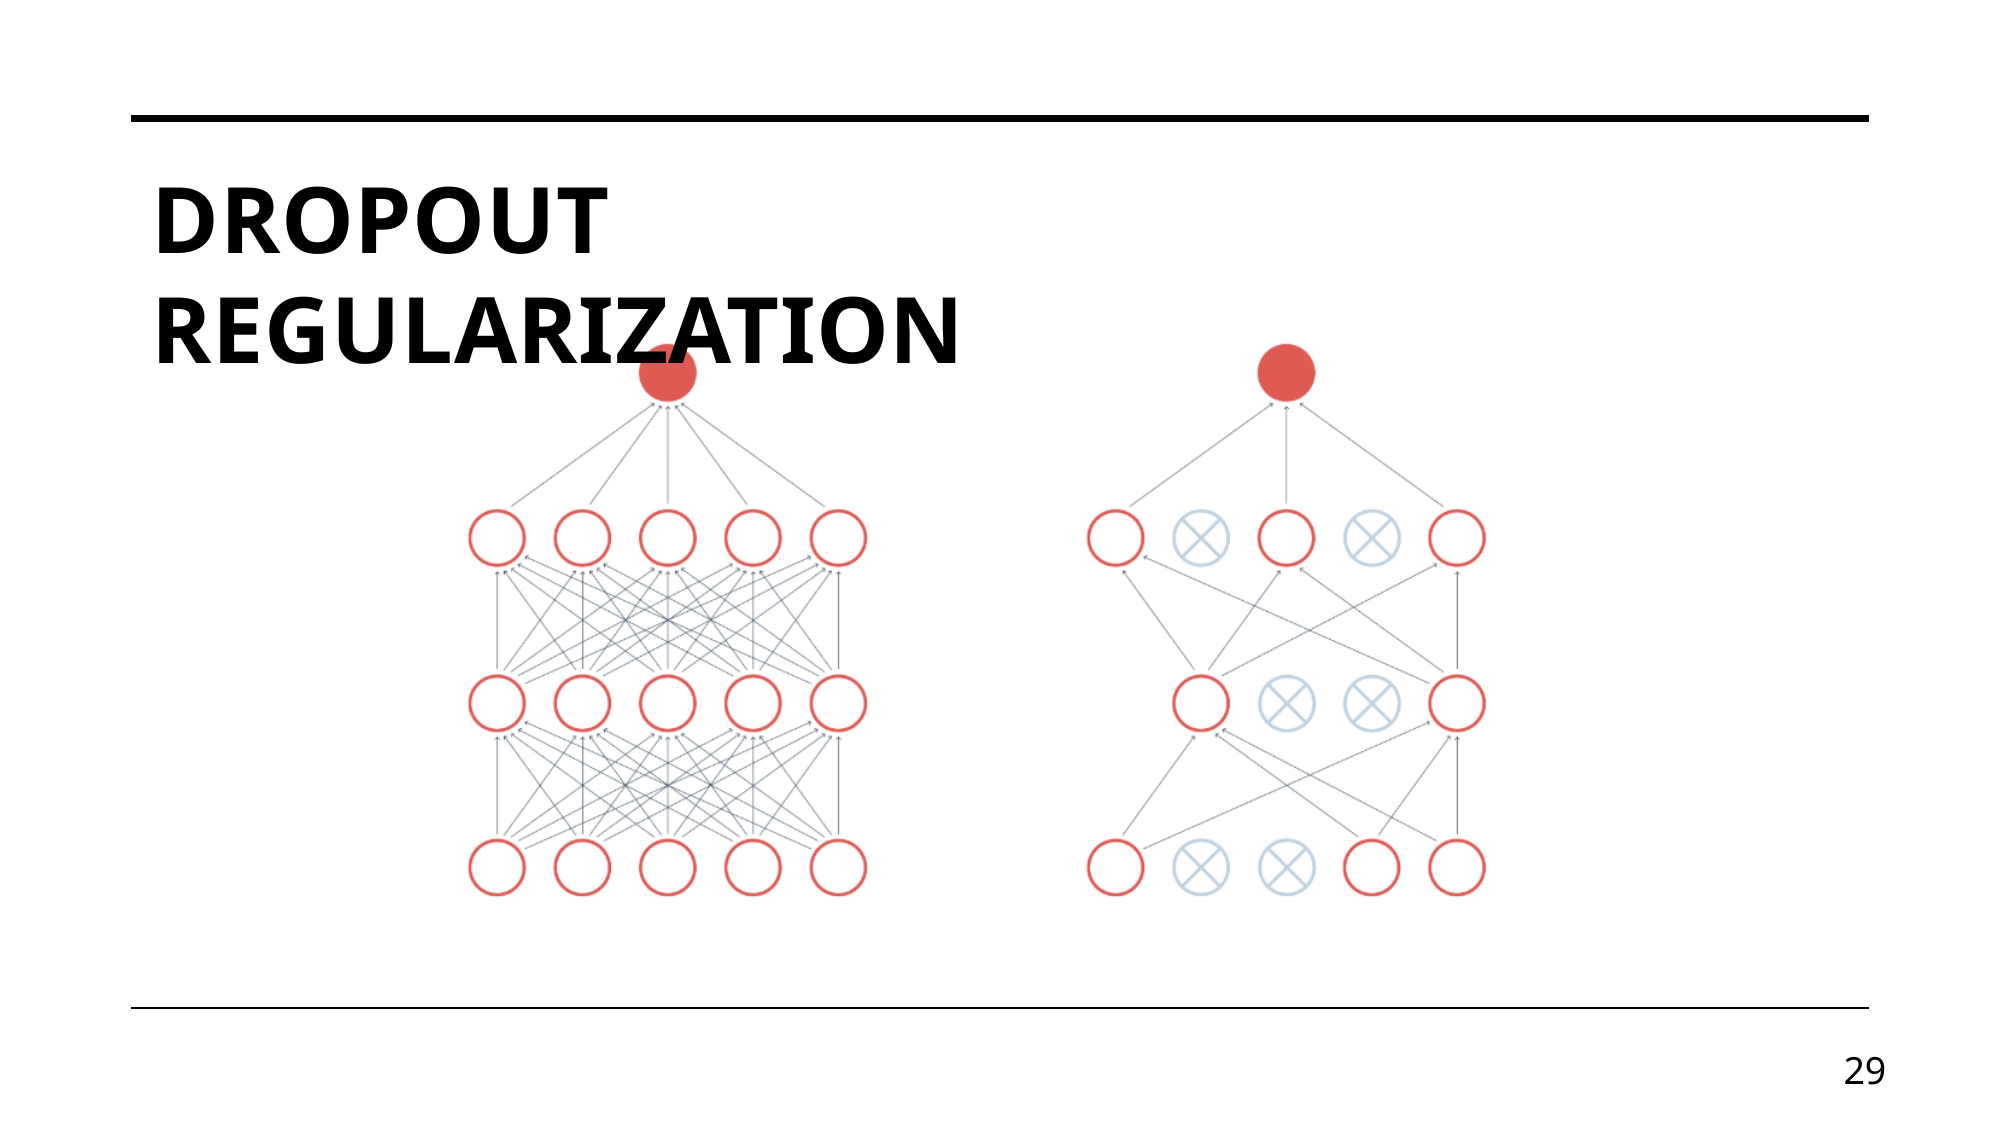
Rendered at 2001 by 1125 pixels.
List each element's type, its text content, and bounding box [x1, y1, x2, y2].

text_box Dropout regularization [137, 154, 1353, 390]
picture [341, 280, 1627, 971]
slide_number 29 [1791, 1042, 1902, 1103]
